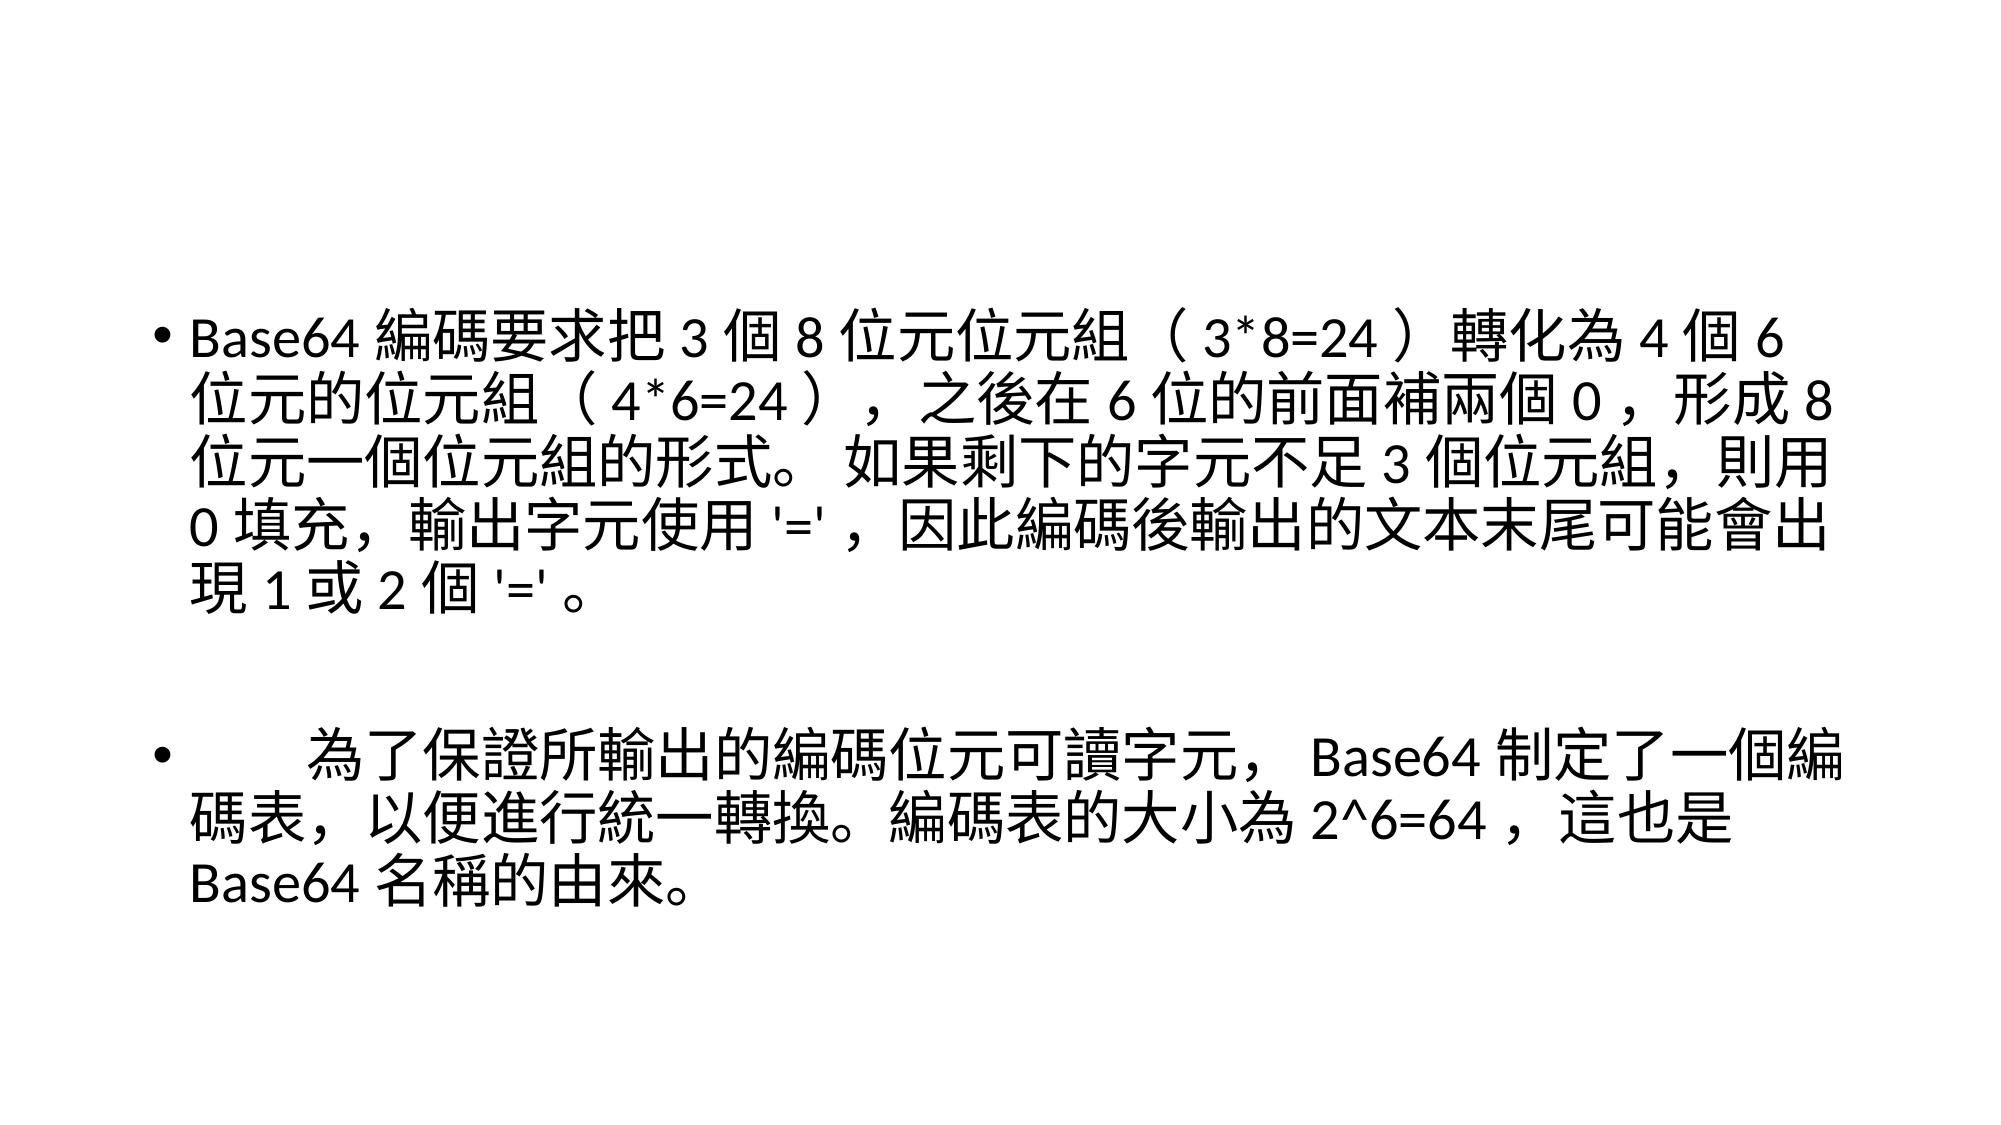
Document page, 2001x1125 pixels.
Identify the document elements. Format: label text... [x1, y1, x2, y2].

list Base64編碼要求把3個8位元位元組（3*8=24）轉化為4個6位元的位元組（4*6=24），之後在6位的前面補兩個0，形成8位元一個位元組的形式。 如果剩下的字元不足3個位元組，則用0填充，輸出字元使用'='，因此編碼後輸出的文本末尾可能會出現1或2個'='。 為了保證所輸出的編碼位元可讀字元，Base64制定了一個編碼表，以便進行統一轉換。編碼表的大小為2^6=64，這也是Base64名稱的由來。 [137, 299, 1863, 1014]
